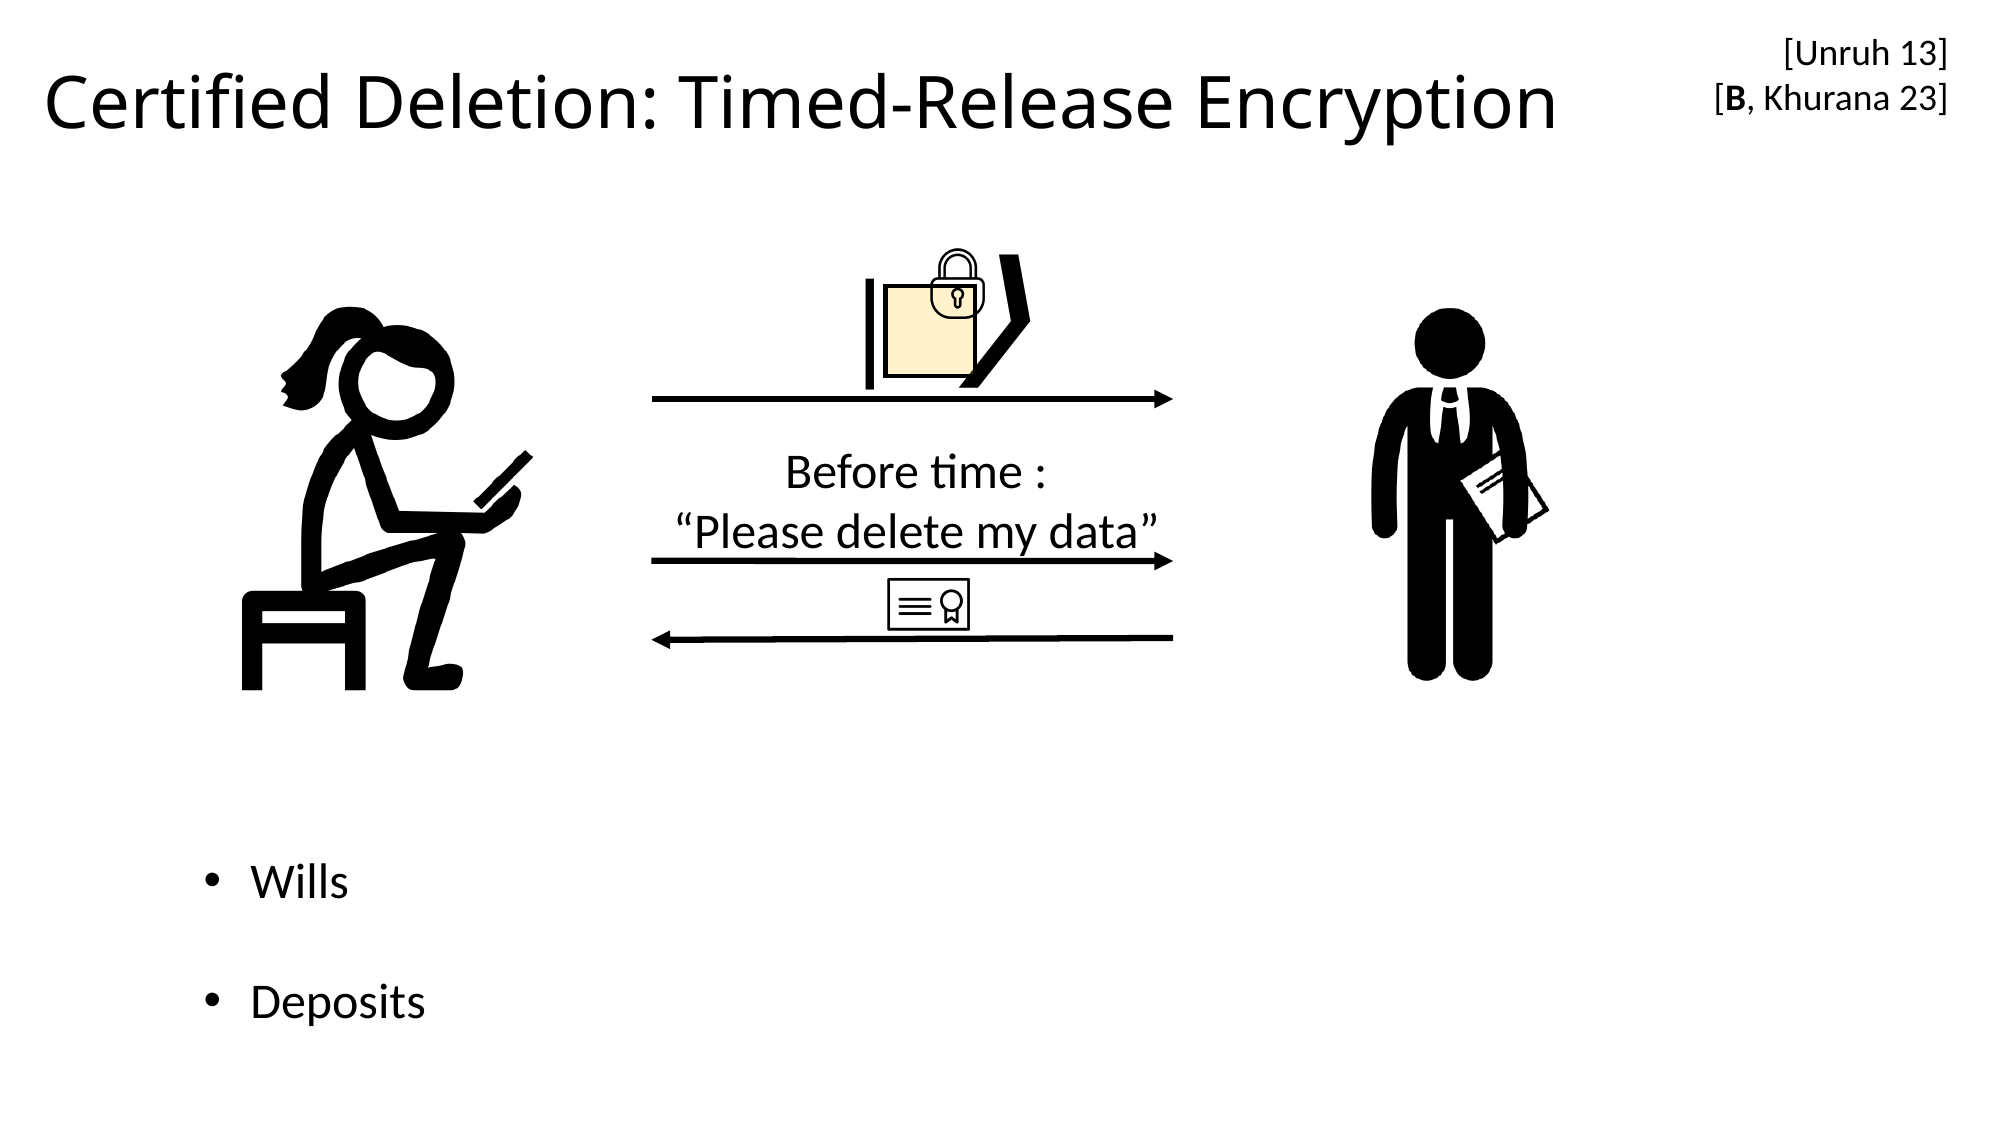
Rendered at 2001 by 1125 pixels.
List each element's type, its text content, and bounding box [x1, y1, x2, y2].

text_box [Unruh 13] [B, Khurana 23] [1698, 20, 1964, 126]
picture [930, 248, 985, 319]
text_box Wills Deposits [188, 841, 841, 1037]
picture [1164, 198, 1756, 790]
title Certified Deletion: Timed-Release Encryption [28, 20, 1584, 191]
picture [856, 531, 1001, 676]
text_box | [826, 236, 915, 396]
picture [28, 139, 746, 857]
text_box [884, 285, 976, 377]
